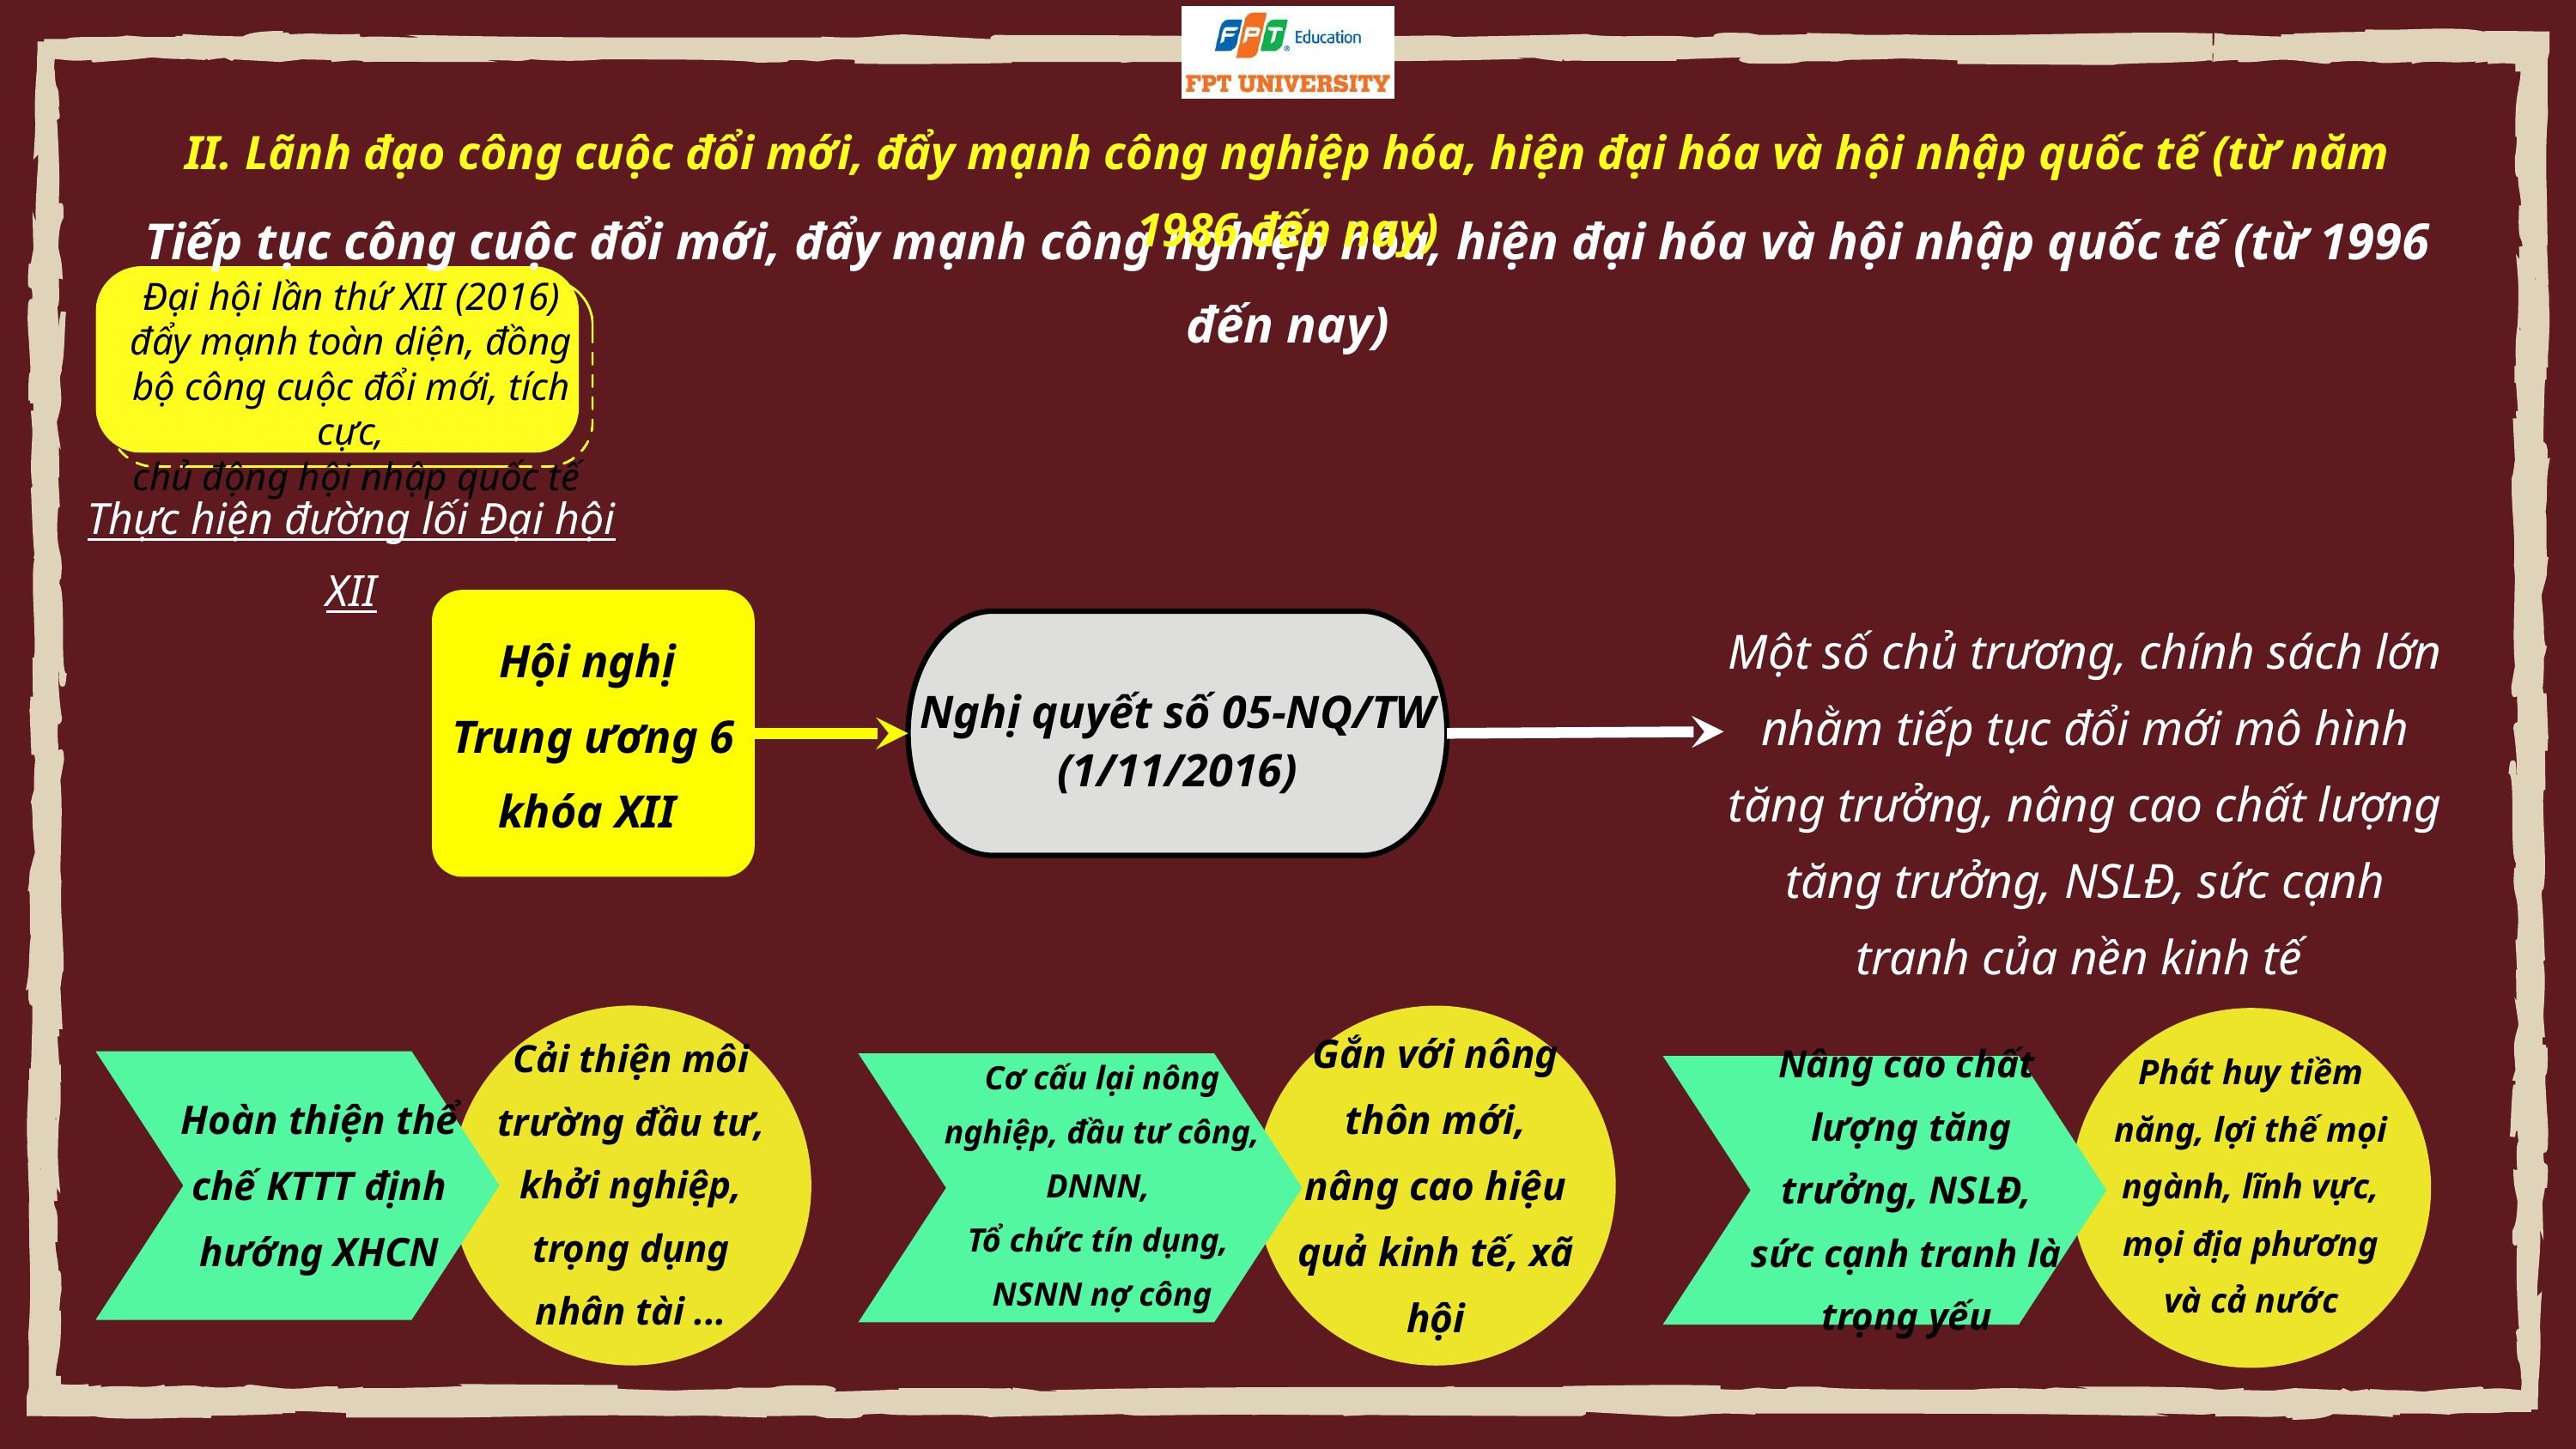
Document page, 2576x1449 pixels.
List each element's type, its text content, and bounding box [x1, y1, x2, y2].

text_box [908, 610, 1448, 856]
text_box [1662, 1034, 2107, 1325]
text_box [95, 266, 594, 468]
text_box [431, 572, 756, 877]
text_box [451, 1005, 812, 1366]
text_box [1255, 1005, 1616, 1366]
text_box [94, 1030, 500, 1320]
text_box Thực hiện đường lối Đại hội XII [83, 470, 619, 615]
text_box II. Lãnh đạo công cuộc đổi mới, đẩy mạnh công nghiệp hóa, hiện đại hóa và hội nhập quốc tế (từ năm 1986 đến nay) [129, 101, 2447, 257]
text_box [26, 28, 2550, 1420]
text_box [1182, 6, 1394, 99]
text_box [2070, 1007, 2432, 1368]
text_box Một số chủ trương, chính sách lớn nhằm tiếp tục đổi mới mô hình tăng trưởng, nâng cao chất lượng tăng trưởng, NSLĐ, sức cạnh tranh của nền kinh tế [1723, 602, 2447, 985]
text_box Tiếp tục công cuộc đổi mới, đẩy mạnh công nghiệp hóa, hiện đại hóa và hội nhập quốc tế (từ 1996 đến nay) [143, 257, 2433, 354]
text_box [858, 1032, 1303, 1323]
